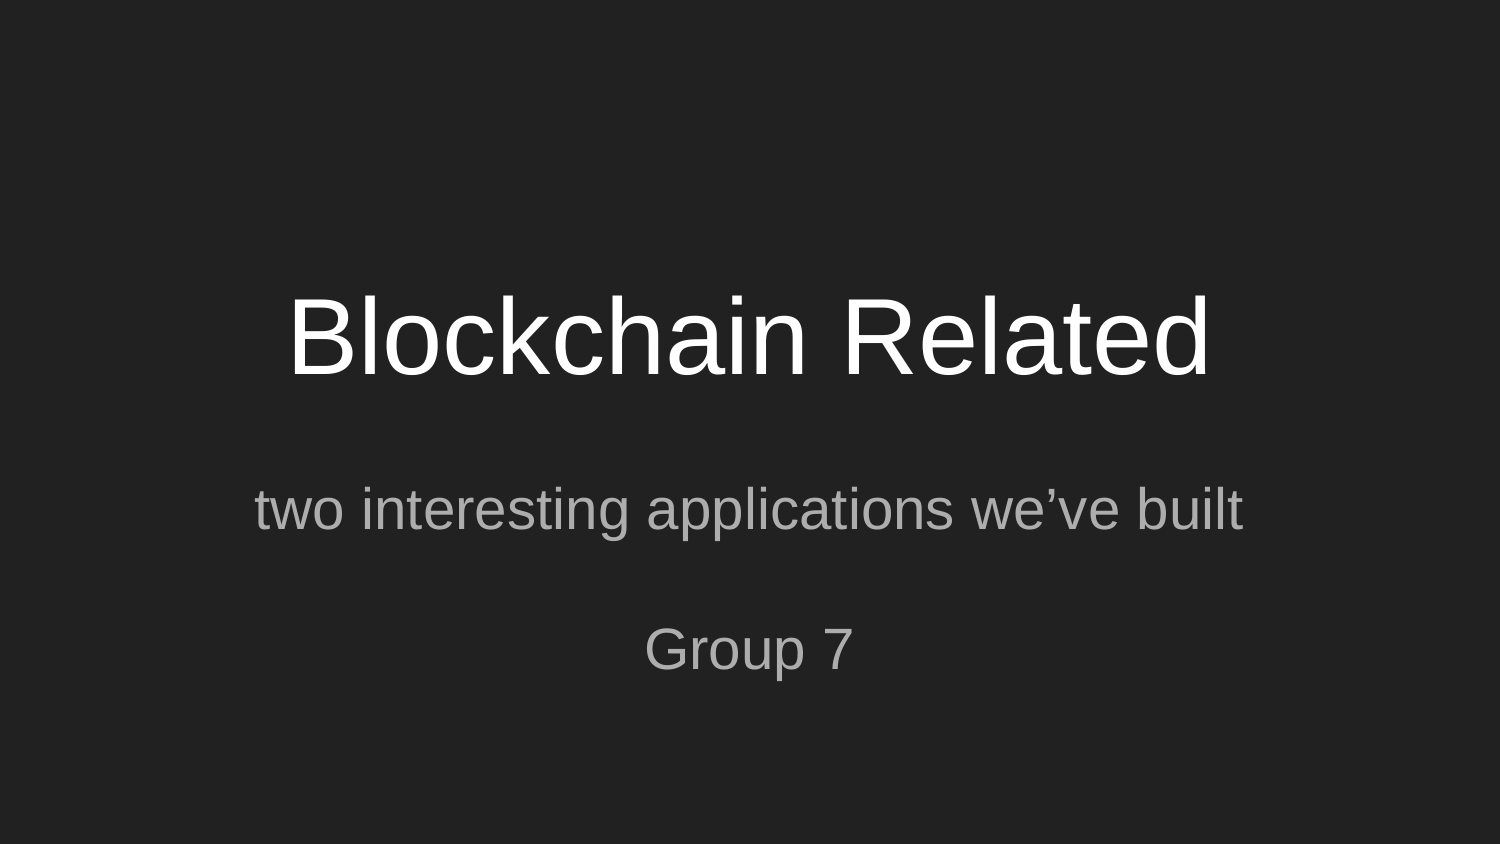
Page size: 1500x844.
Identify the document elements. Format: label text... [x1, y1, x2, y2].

title Blockchain Related [51, 74, 1449, 412]
subtitle two interesting applications we’ve built Group 7 [51, 456, 1449, 587]
